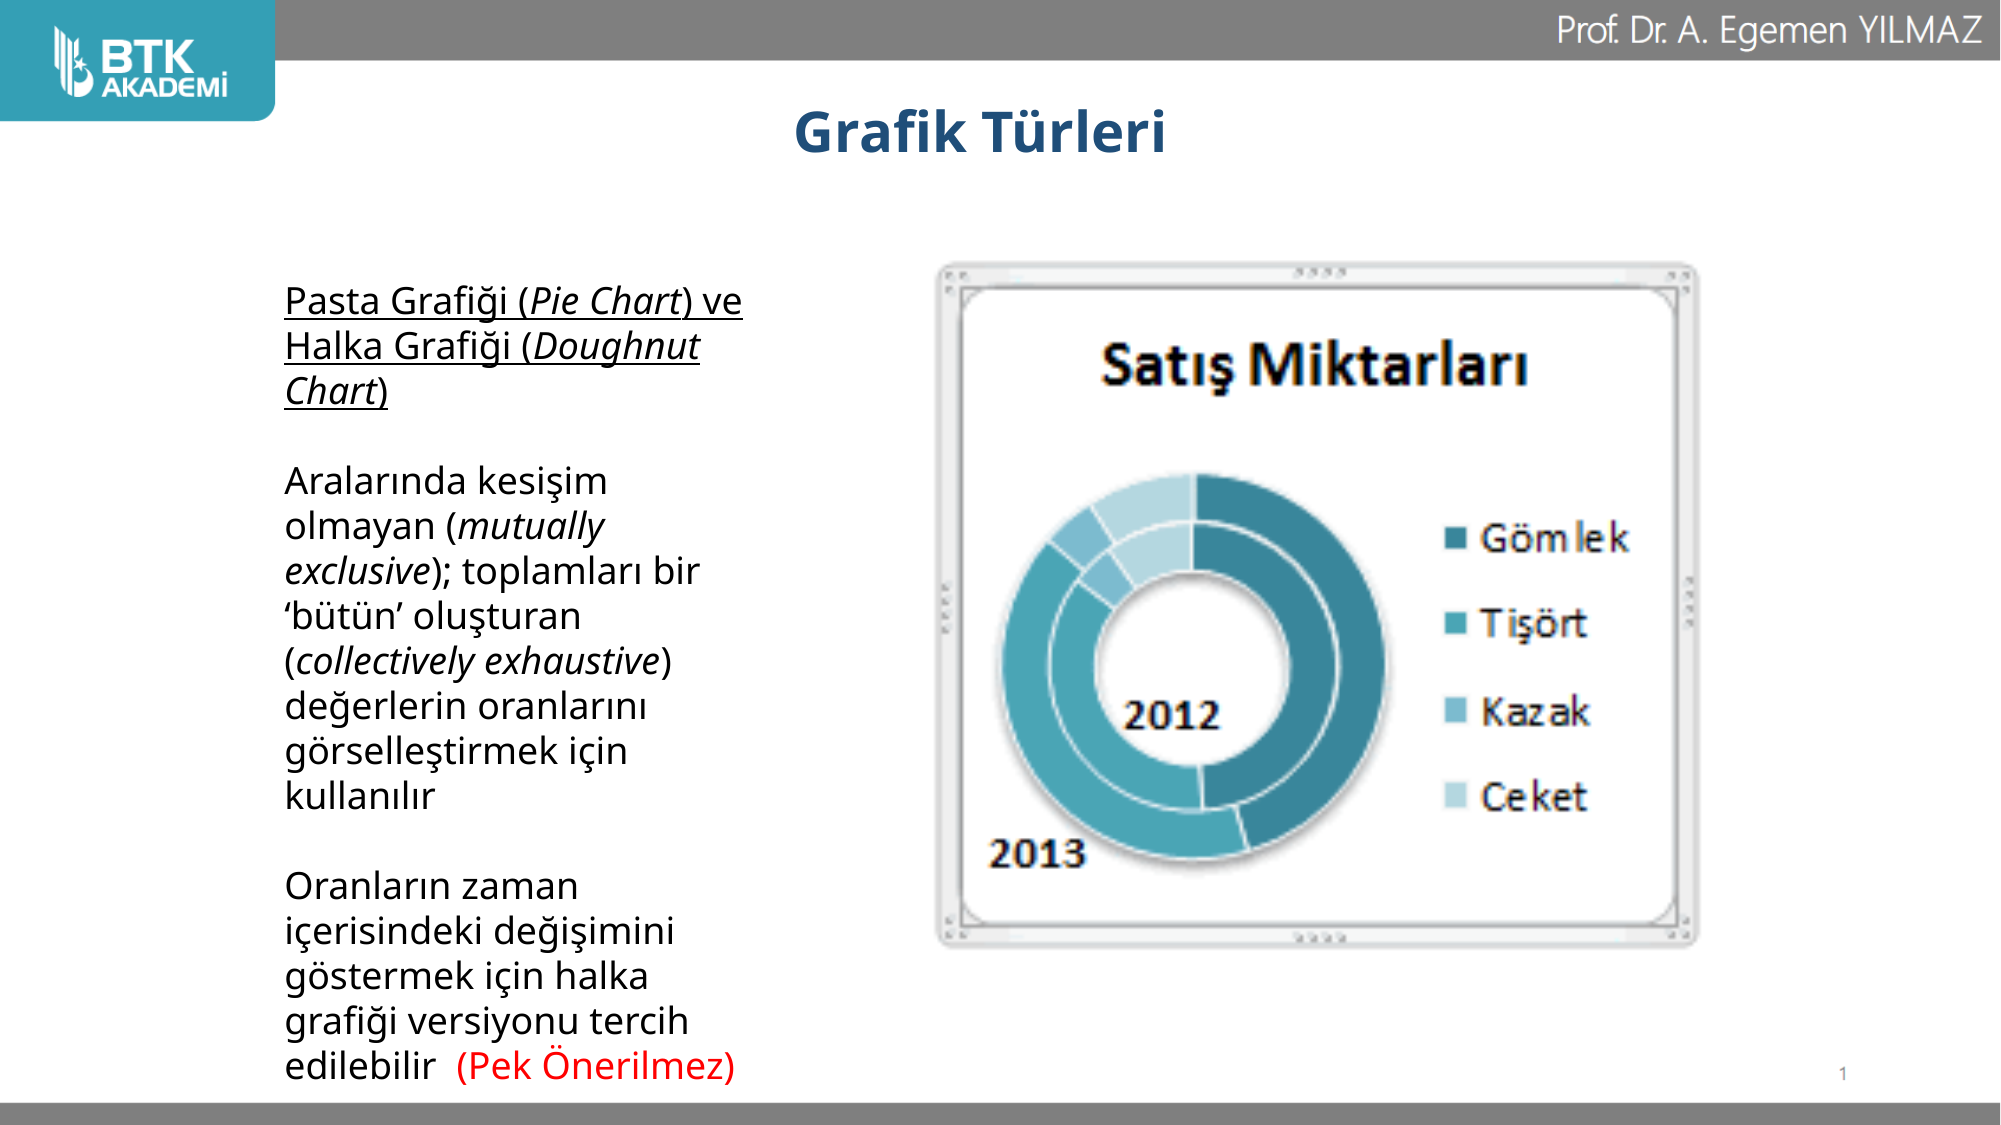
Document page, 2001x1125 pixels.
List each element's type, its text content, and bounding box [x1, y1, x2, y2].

picture [0, 0, 2001, 1125]
text_box Pasta Grafiği (Pie Chart) ve Halka Grafiği (Doughnut Chart) Aralarında kesişim olmayan (mutually exclusive); toplamları bir ‘bütün’ oluşturan (collectively exhaustive) değerlerin oranlarını görselleştirmek için kullanılır Oranların zaman içerisindeki değişimini göstermek için halka grafiği versiyonu tercih edilebilir (Pek Önerilmez) [269, 269, 784, 556]
slide_number 59 [1325, 1042, 1863, 1103]
title Grafik Türleri [99, 0, 1863, 172]
